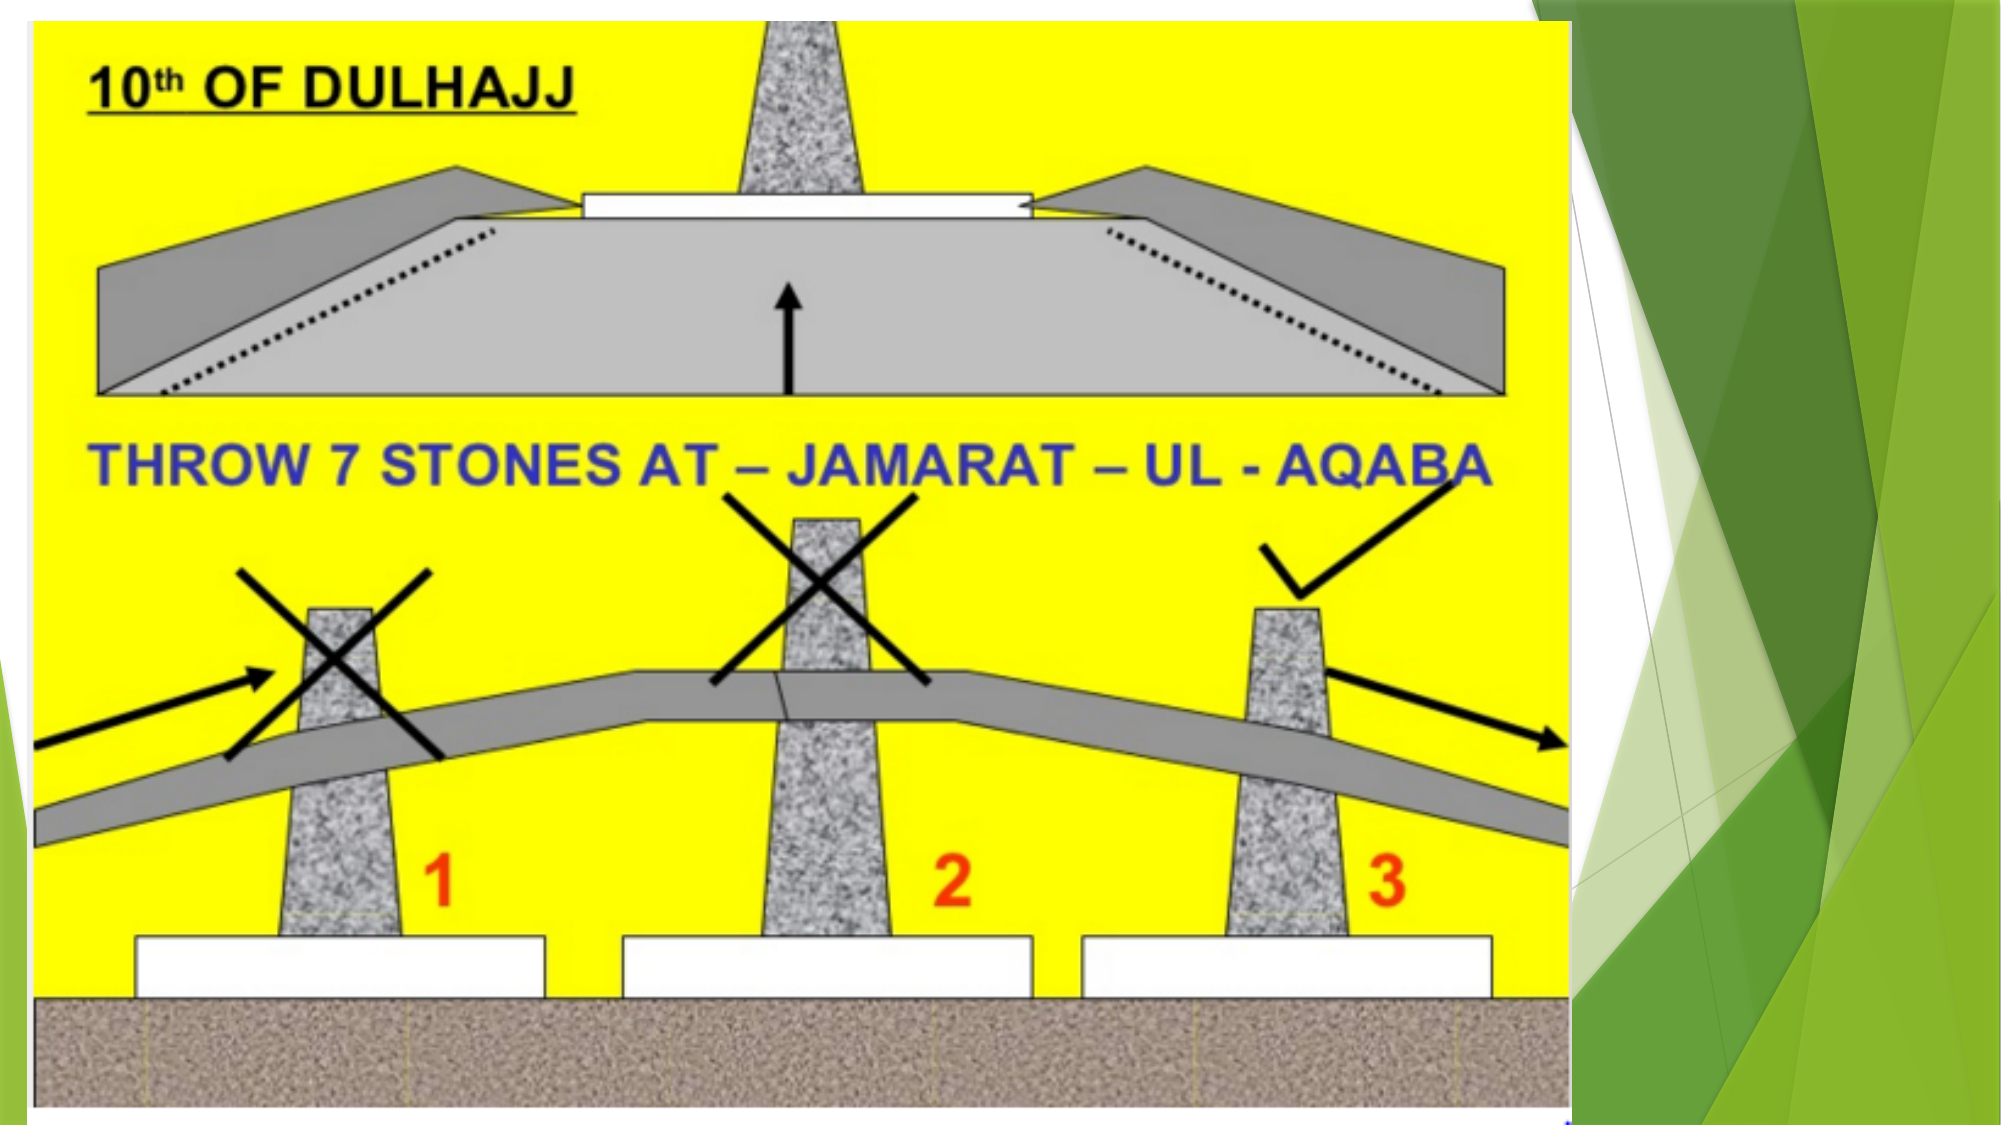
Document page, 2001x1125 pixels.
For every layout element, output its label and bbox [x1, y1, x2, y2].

picture [26, 20, 1573, 1125]
